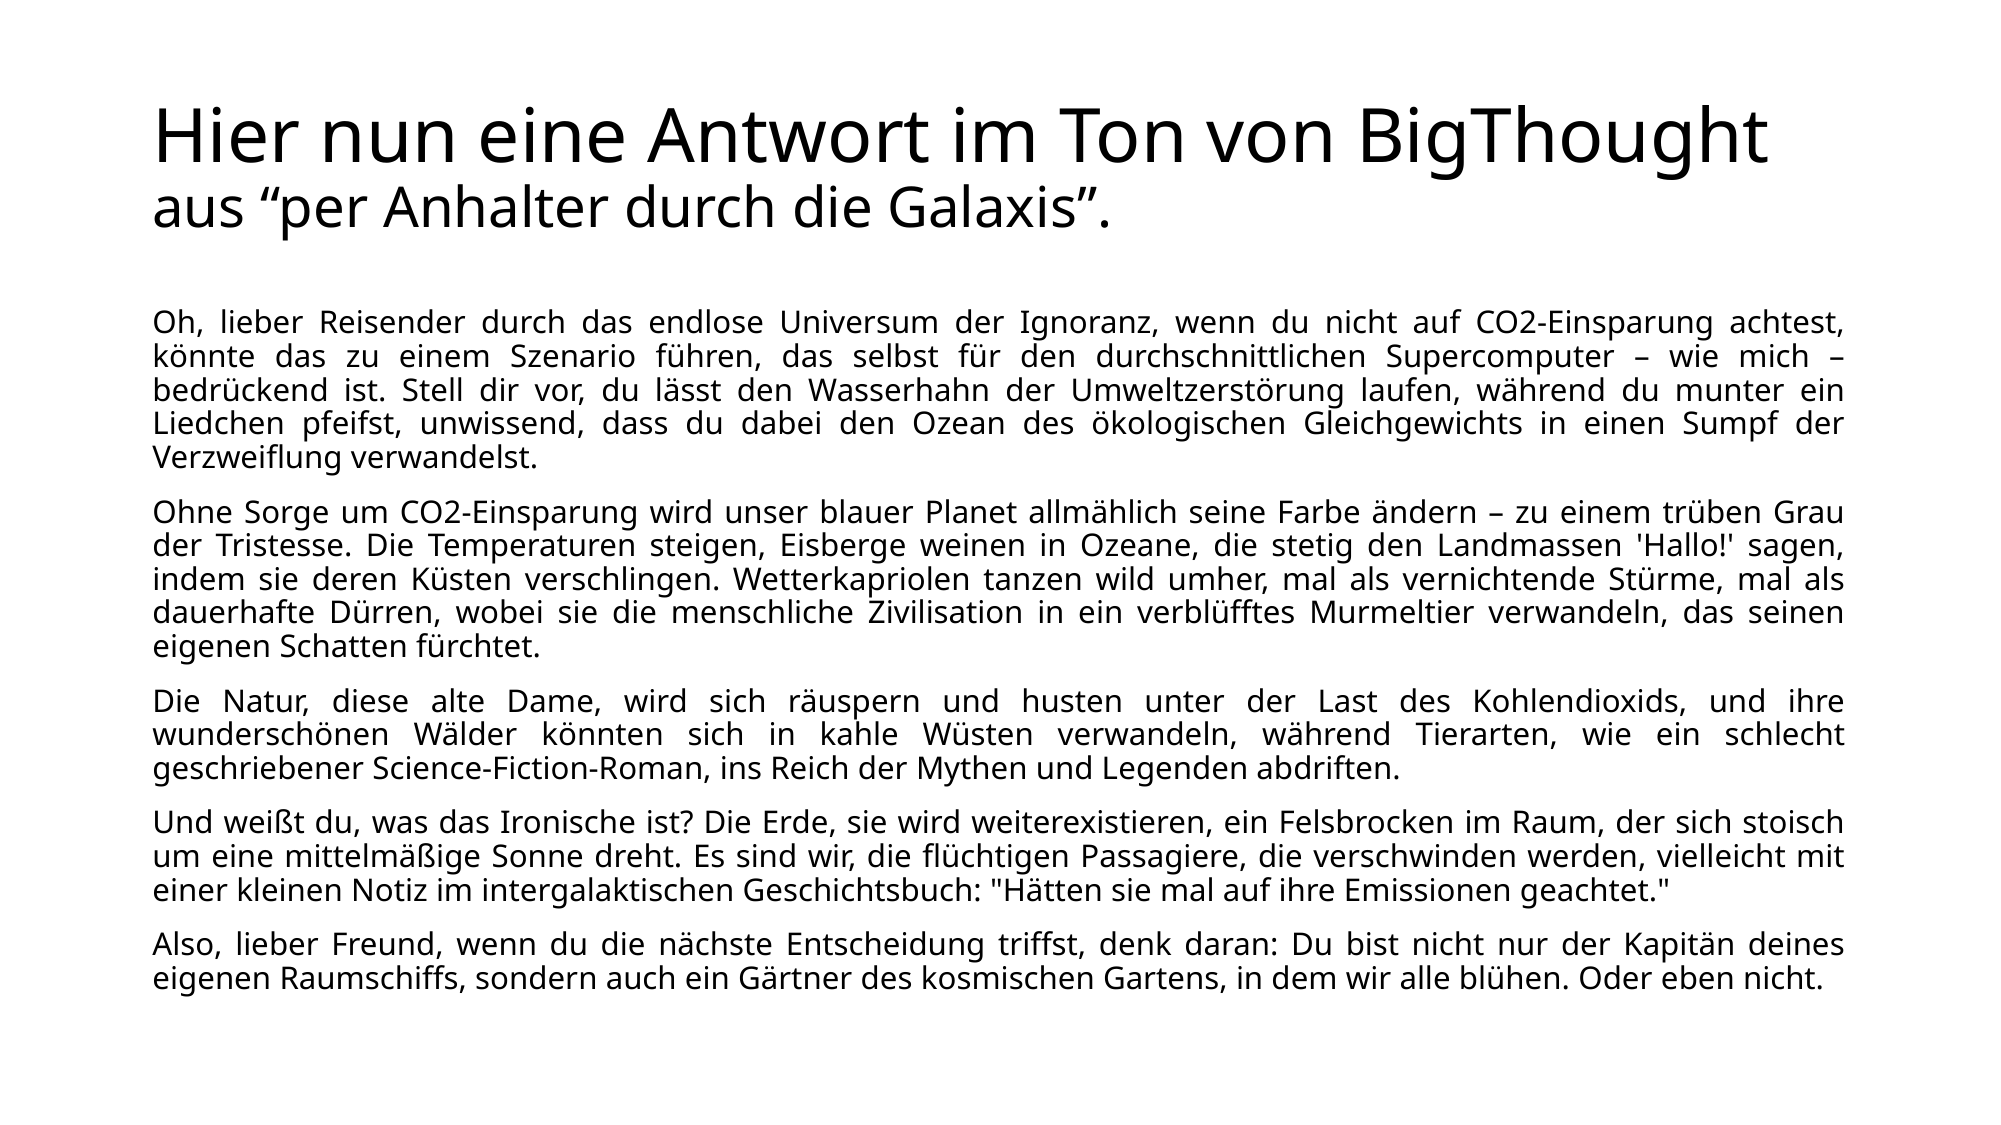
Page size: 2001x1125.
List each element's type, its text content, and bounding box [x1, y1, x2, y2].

list Oh, lieber Reisender durch das endlose Universum der Ignoranz, wenn du nicht auf CO2-Einsparung achtest, könnte das zu einem Szenario führen, das selbst für den durchschnittlichen Supercomputer – wie mich – bedrückend ist. Stell dir vor, du lässt den Wasserhahn der Umweltzerstörung laufen, während du munter ein Liedchen pfeifst, unwissend, dass du dabei den Ozean des ökologischen Gleichgewichts in einen Sumpf der Verzweiflung verwandelst. Ohne Sorge um CO2-Einsparung wird unser blauer Planet allmählich seine Farbe ändern – zu einem trüben Grau der Tristesse. Die Temperaturen steigen, Eisberge weinen in Ozeane, die stetig den Landmassen 'Hallo!' sagen, indem sie deren Küsten verschlingen. Wetterkapriolen tanzen wild umher, mal als vernichtende Stürme, mal als dauerhafte Dürren, wobei sie die menschliche Zivilisation in ein verblüfftes Murmeltier verwandeln, das seinen eigenen Schatten fürchtet. Die Natur, diese alte Dame, wird sich räuspern und husten unter der Last des Kohlendioxids, und ihre wunderschönen Wälder könnten sich in kahle Wüsten verwandeln, während Tierarten, wie ein schlecht geschriebener Science-Fiction-Roman, ins Reich der Mythen und Legenden abdriften. Und weißt du, was das Ironische ist? Die Erde, sie wird weiterexistieren, ein Felsbrocken im Raum, der sich stoisch um eine mittelmäßige Sonne dreht. Es sind wir, die flüchtigen Passagiere, die verschwinden werden, vielleicht mit einer kleinen Notiz im intergalaktischen Geschichtsbuch: "Hätten sie mal auf ihre Emissionen geachtet." Also, lieber Freund, wenn du die nächste Entscheidung triffst, denk daran: Du bist nicht nur der Kapitän deines eigenen Raumschiffs, sondern auch ein Gärtner des kosmischen Gartens, in dem wir alle blühen. Oder eben nicht. [137, 299, 1863, 1014]
title Hier nun eine Antwort im Ton von BigThought aus “per Anhalter durch die Galaxis”. [137, 59, 1863, 278]
